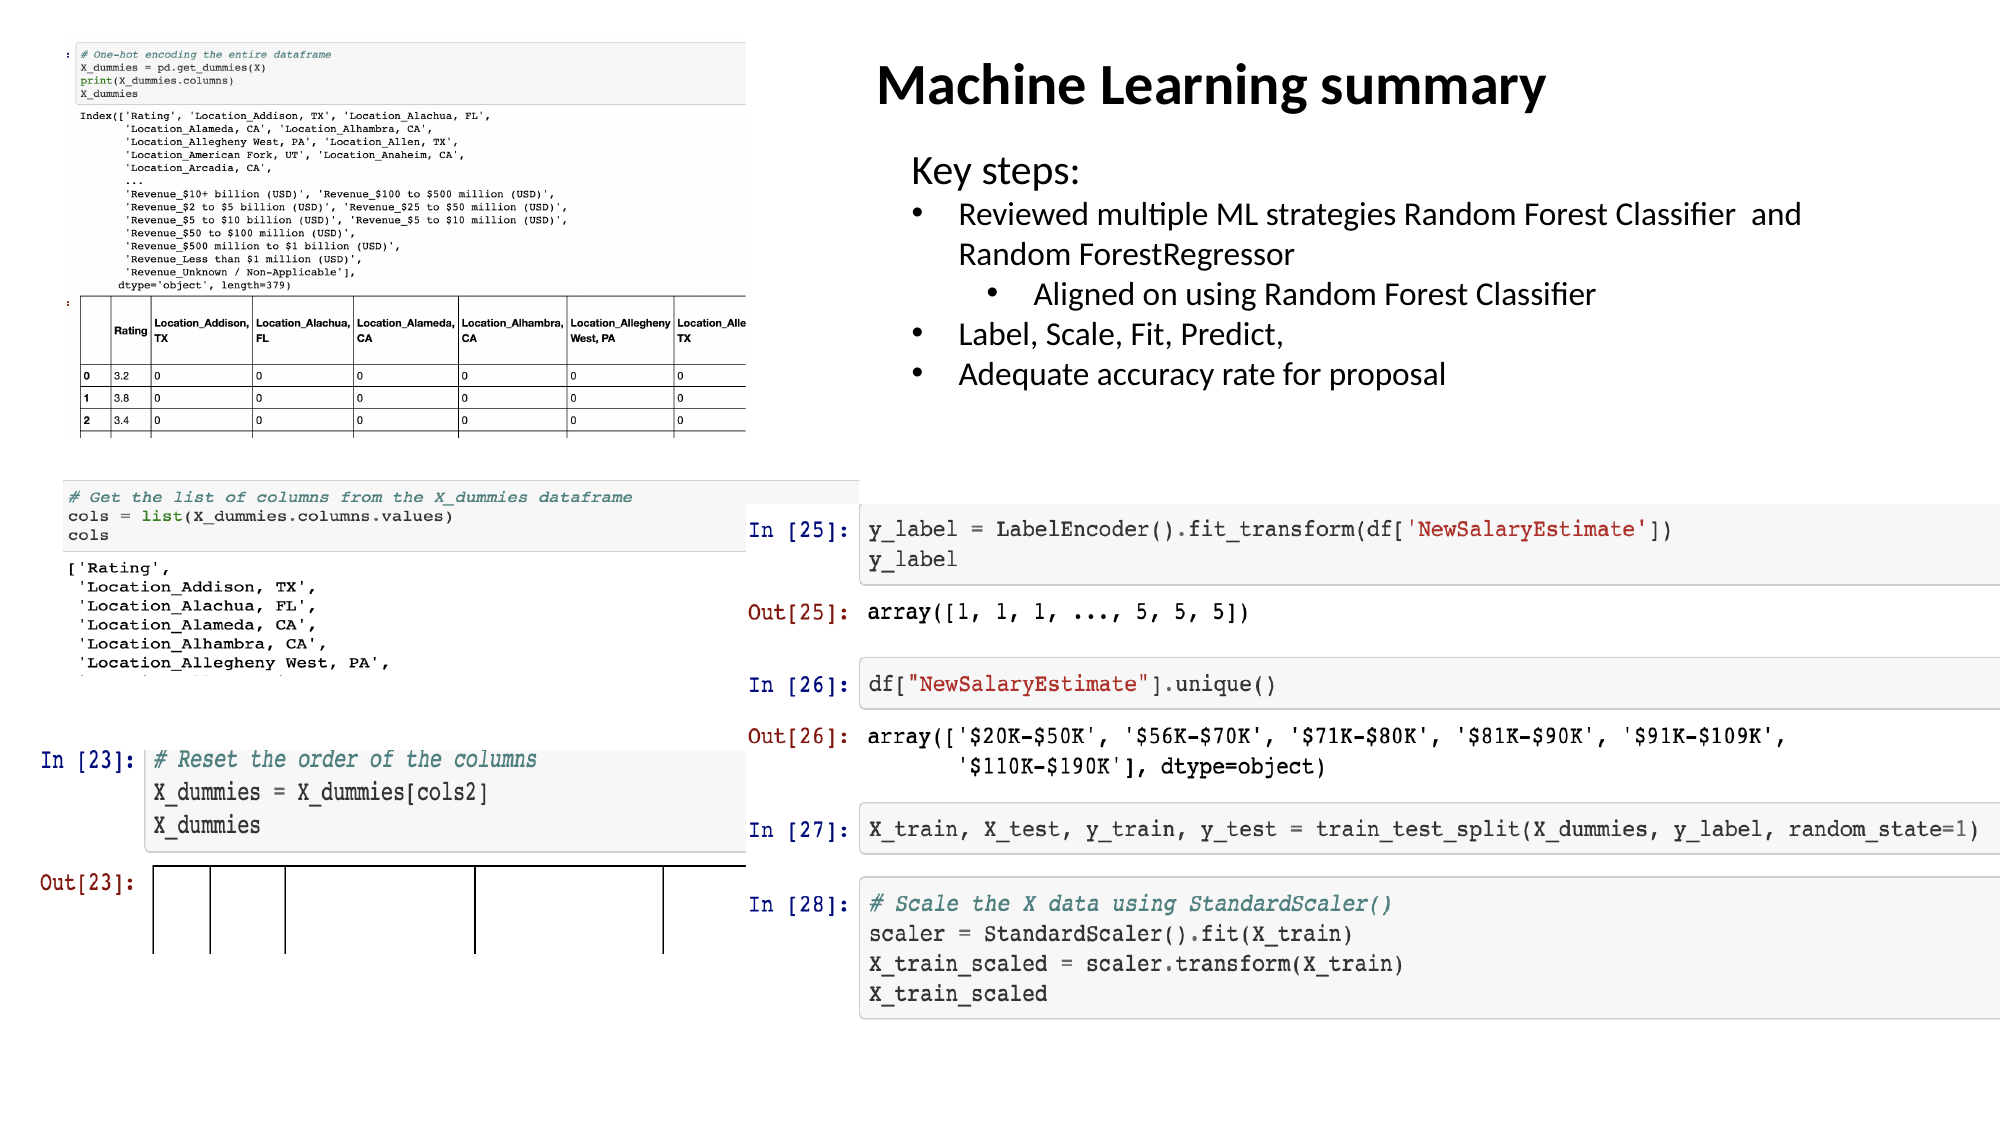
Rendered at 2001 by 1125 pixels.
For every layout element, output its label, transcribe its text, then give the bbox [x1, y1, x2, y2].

picture [63, 38, 746, 438]
text_box Key steps: Reviewed multiple ML strategies Random Forest Classifier and Random ForestRegressor Aligned on using Random Forest Classifier Label, Scale, Fit, Predict, Adequate accuracy rate for proposal [896, 135, 1937, 472]
picture [33, 472, 2000, 1028]
text_box Machine Learning summary [861, 38, 1825, 124]
